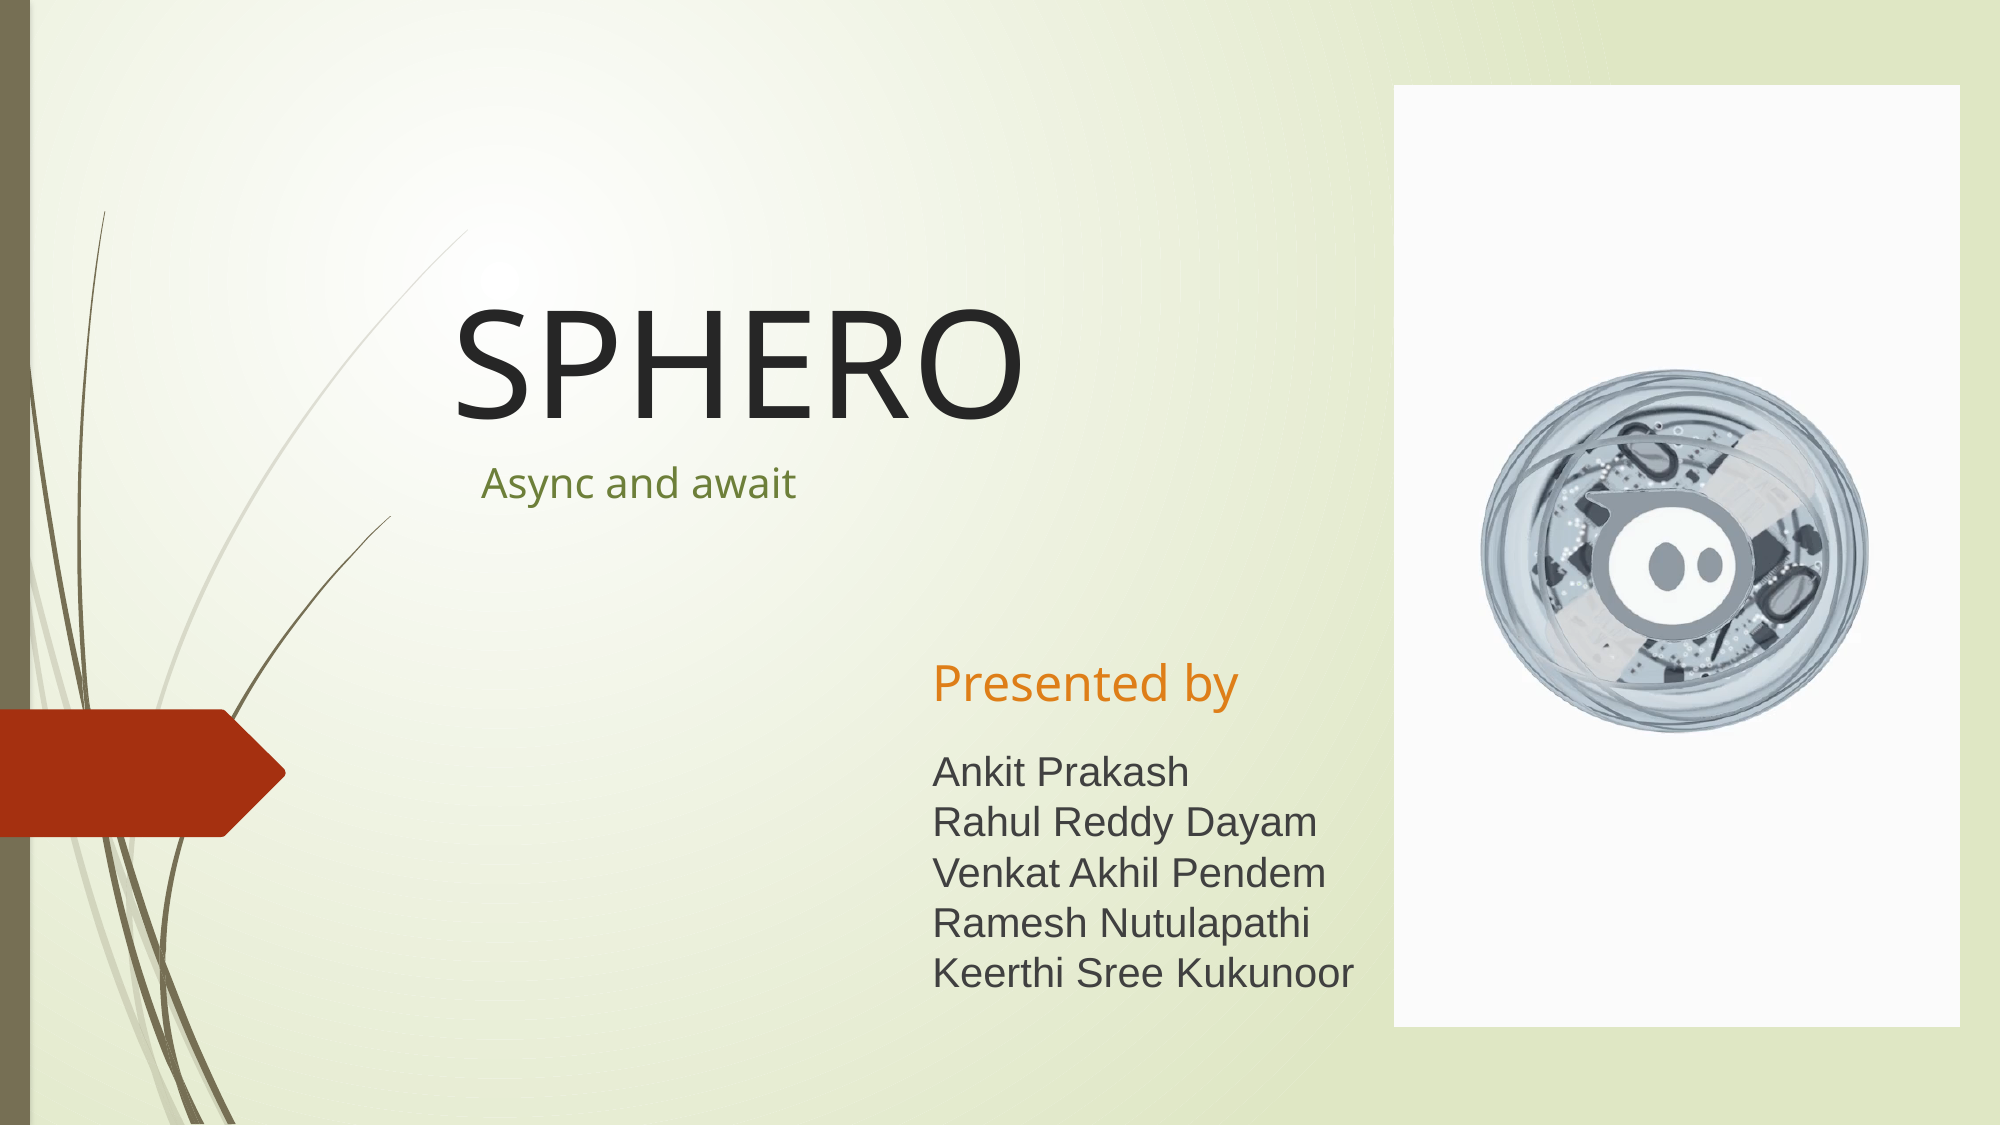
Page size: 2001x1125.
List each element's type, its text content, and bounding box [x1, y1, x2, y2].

subtitle Async and await [466, 449, 893, 525]
text_box Ankit Prakash Rahul Reddy Dayam Venkat Akhil Pendem Ramesh Nutulapathi Keerthi Sree Kukunoor [917, 719, 1554, 1054]
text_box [1393, 84, 1962, 1029]
title SPHERO [436, 255, 1236, 457]
text_box Presented by [917, 518, 1388, 719]
